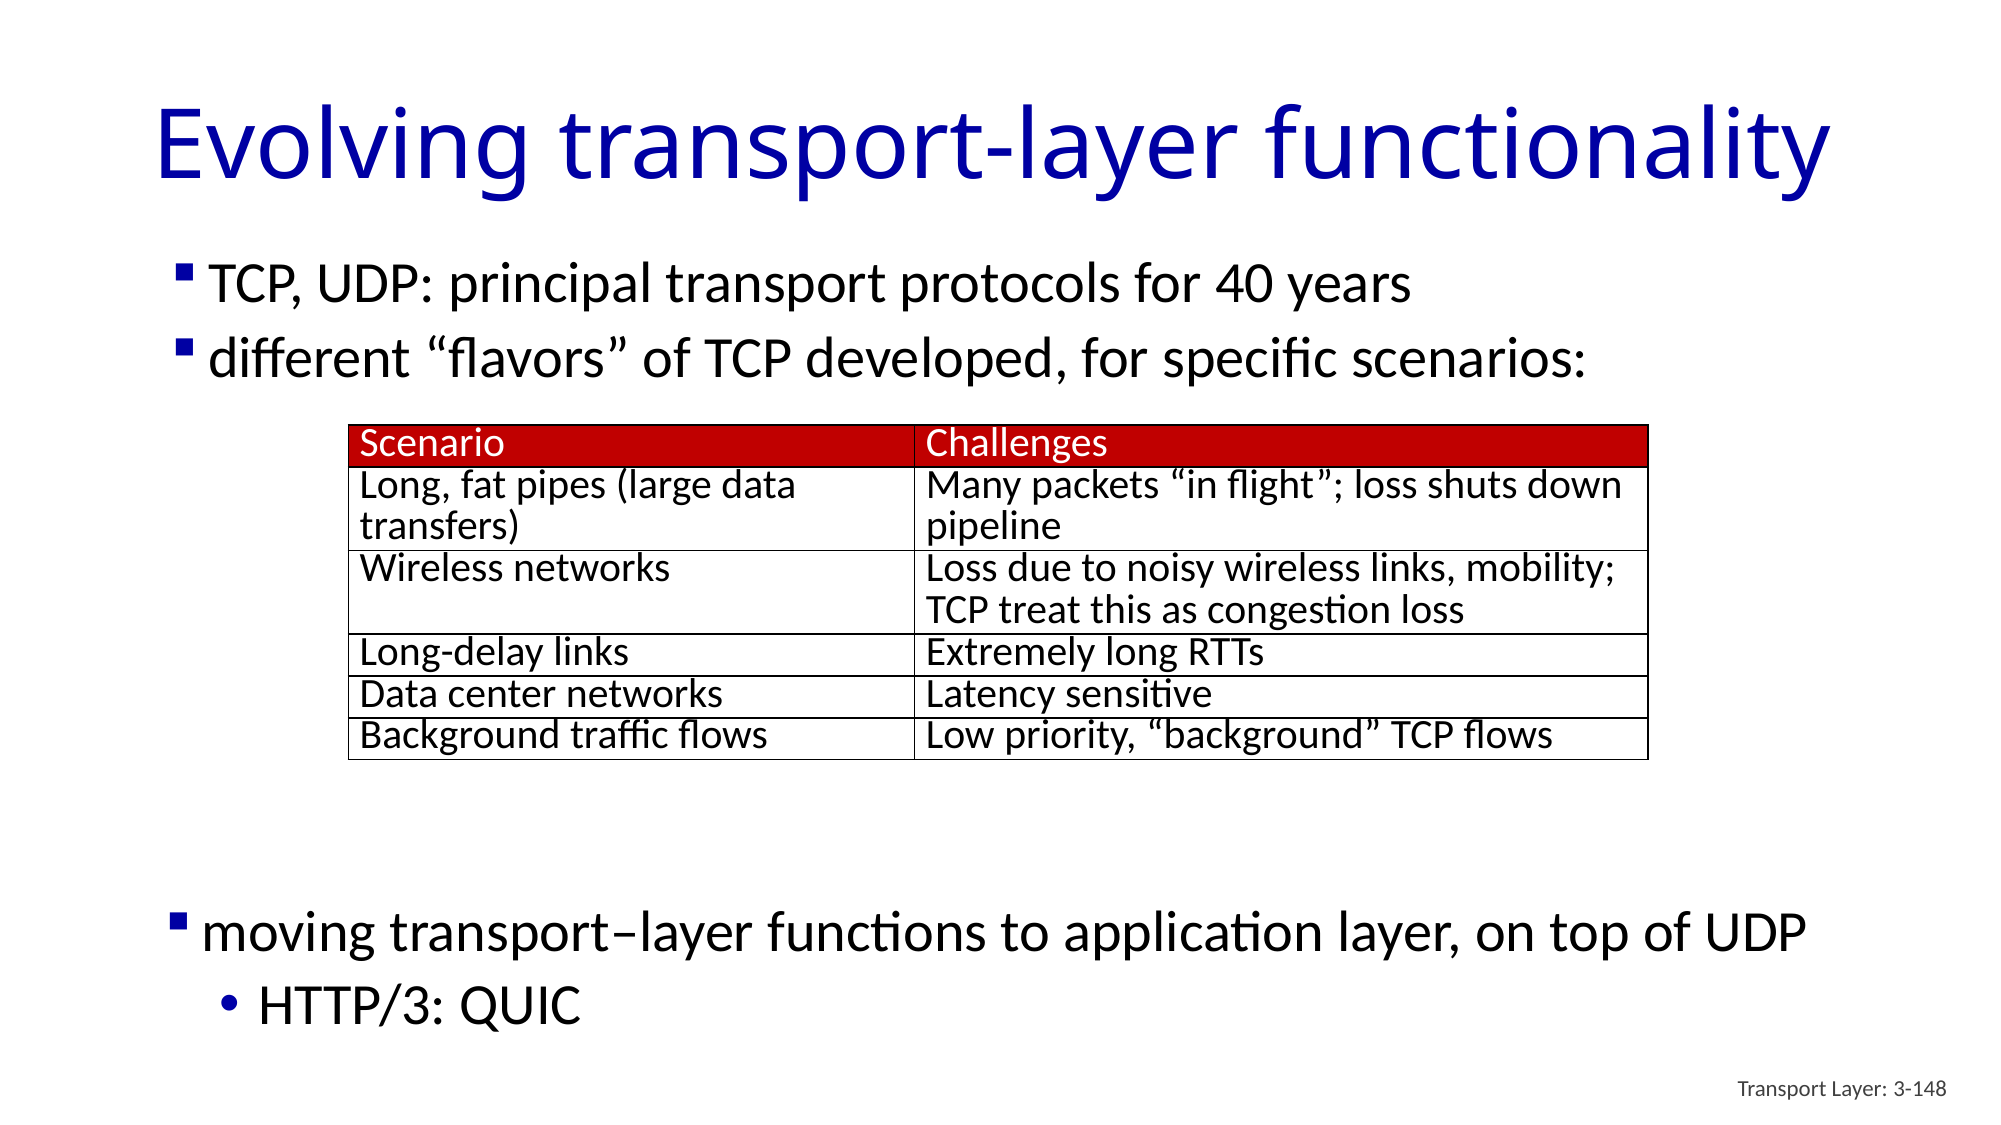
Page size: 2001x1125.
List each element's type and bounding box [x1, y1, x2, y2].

table_cell [349, 719, 914, 759]
list [135, 244, 1861, 407]
table_cell [349, 677, 914, 717]
table_cell [349, 635, 914, 675]
text_box [129, 812, 1855, 1057]
table_cell [915, 719, 1647, 759]
table_cell [349, 551, 914, 633]
slide_number [1512, 1056, 1963, 1117]
table_cell [915, 677, 1647, 717]
table_cell [915, 551, 1647, 633]
table_cell [915, 635, 1647, 675]
table_cell [915, 468, 1647, 550]
table_header [915, 426, 1647, 466]
table_cell [349, 468, 914, 550]
title [137, 74, 1863, 221]
table_header [349, 426, 914, 466]
